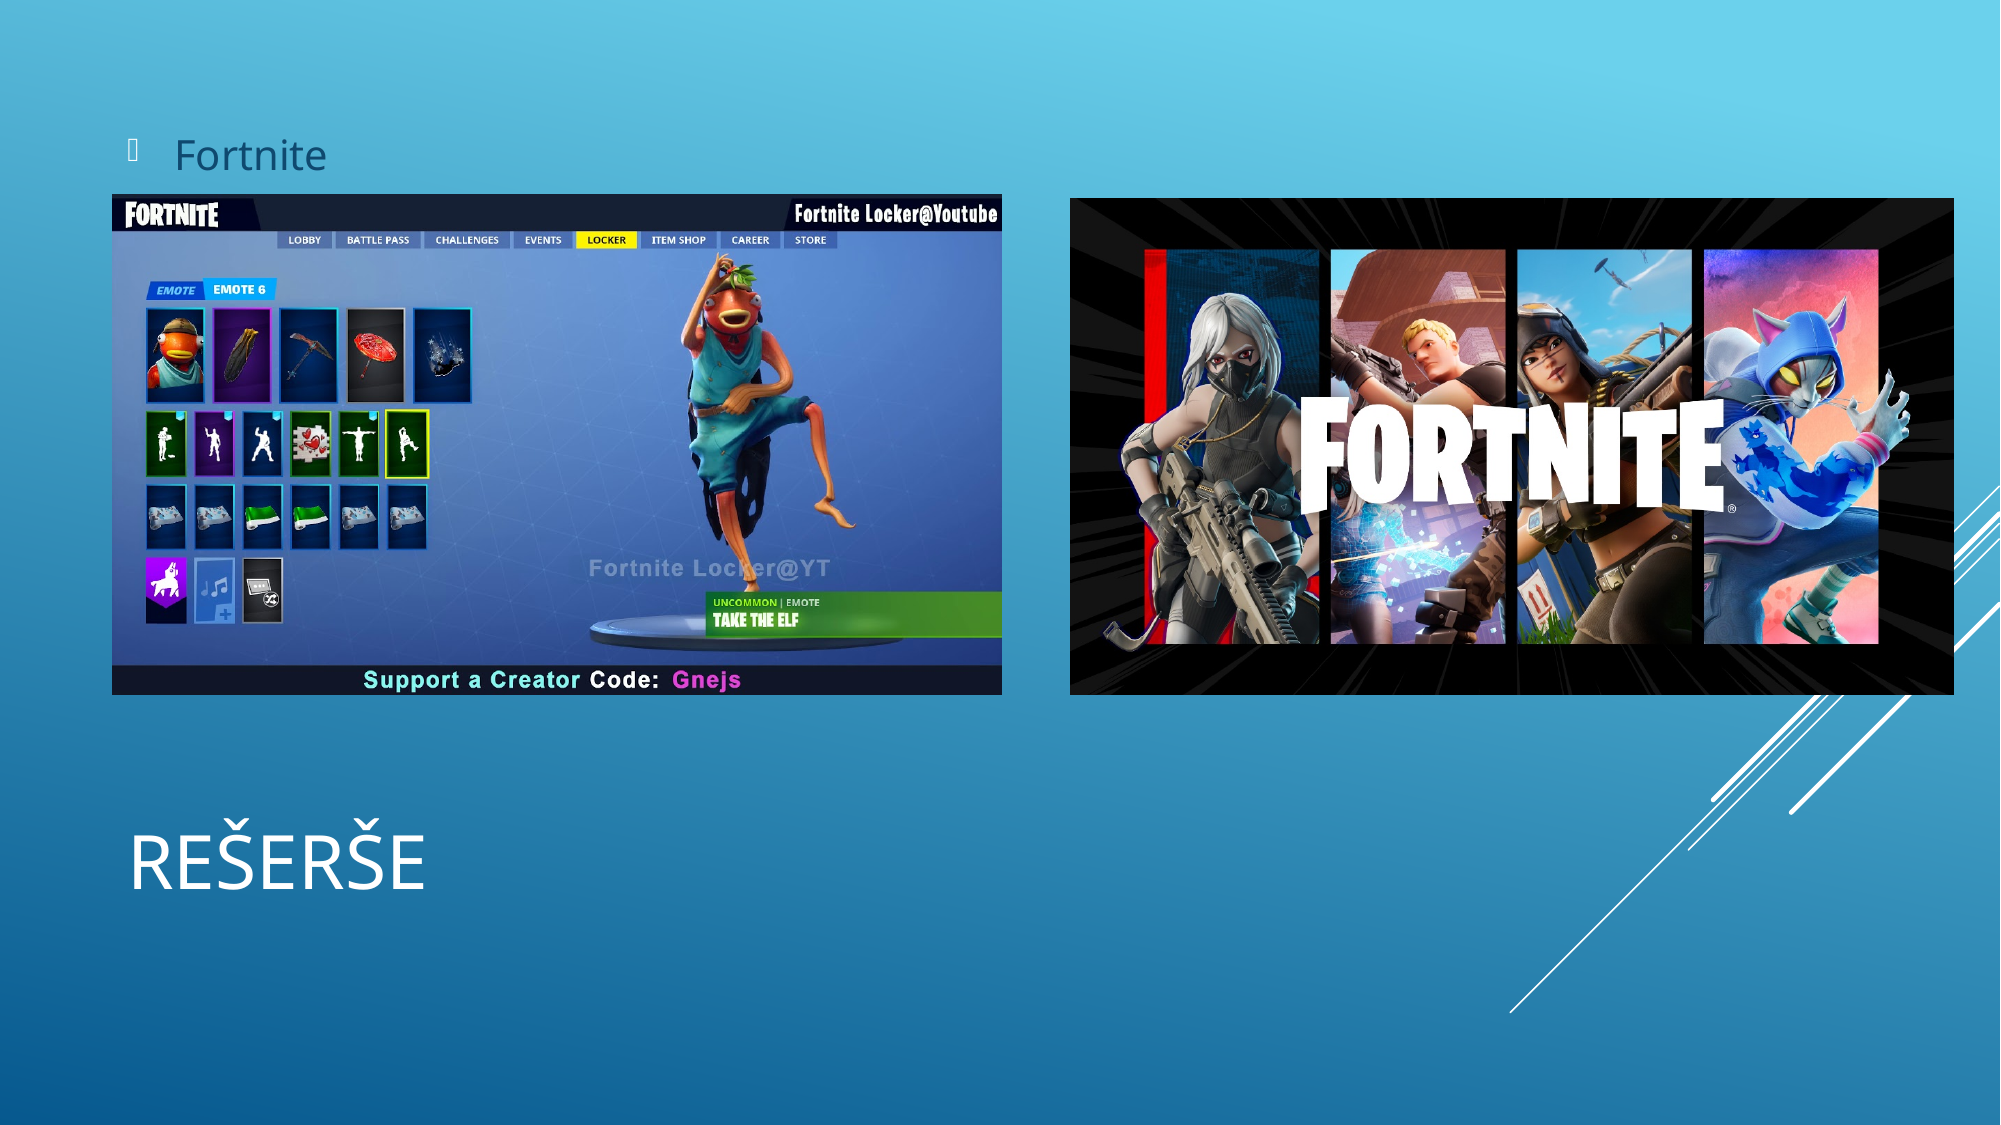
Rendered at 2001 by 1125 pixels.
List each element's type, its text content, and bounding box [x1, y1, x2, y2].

list Fortnite [112, 112, 1513, 195]
title REŠERŠE [112, 736, 1513, 984]
picture [111, 194, 1002, 696]
picture [1070, 198, 1954, 696]
